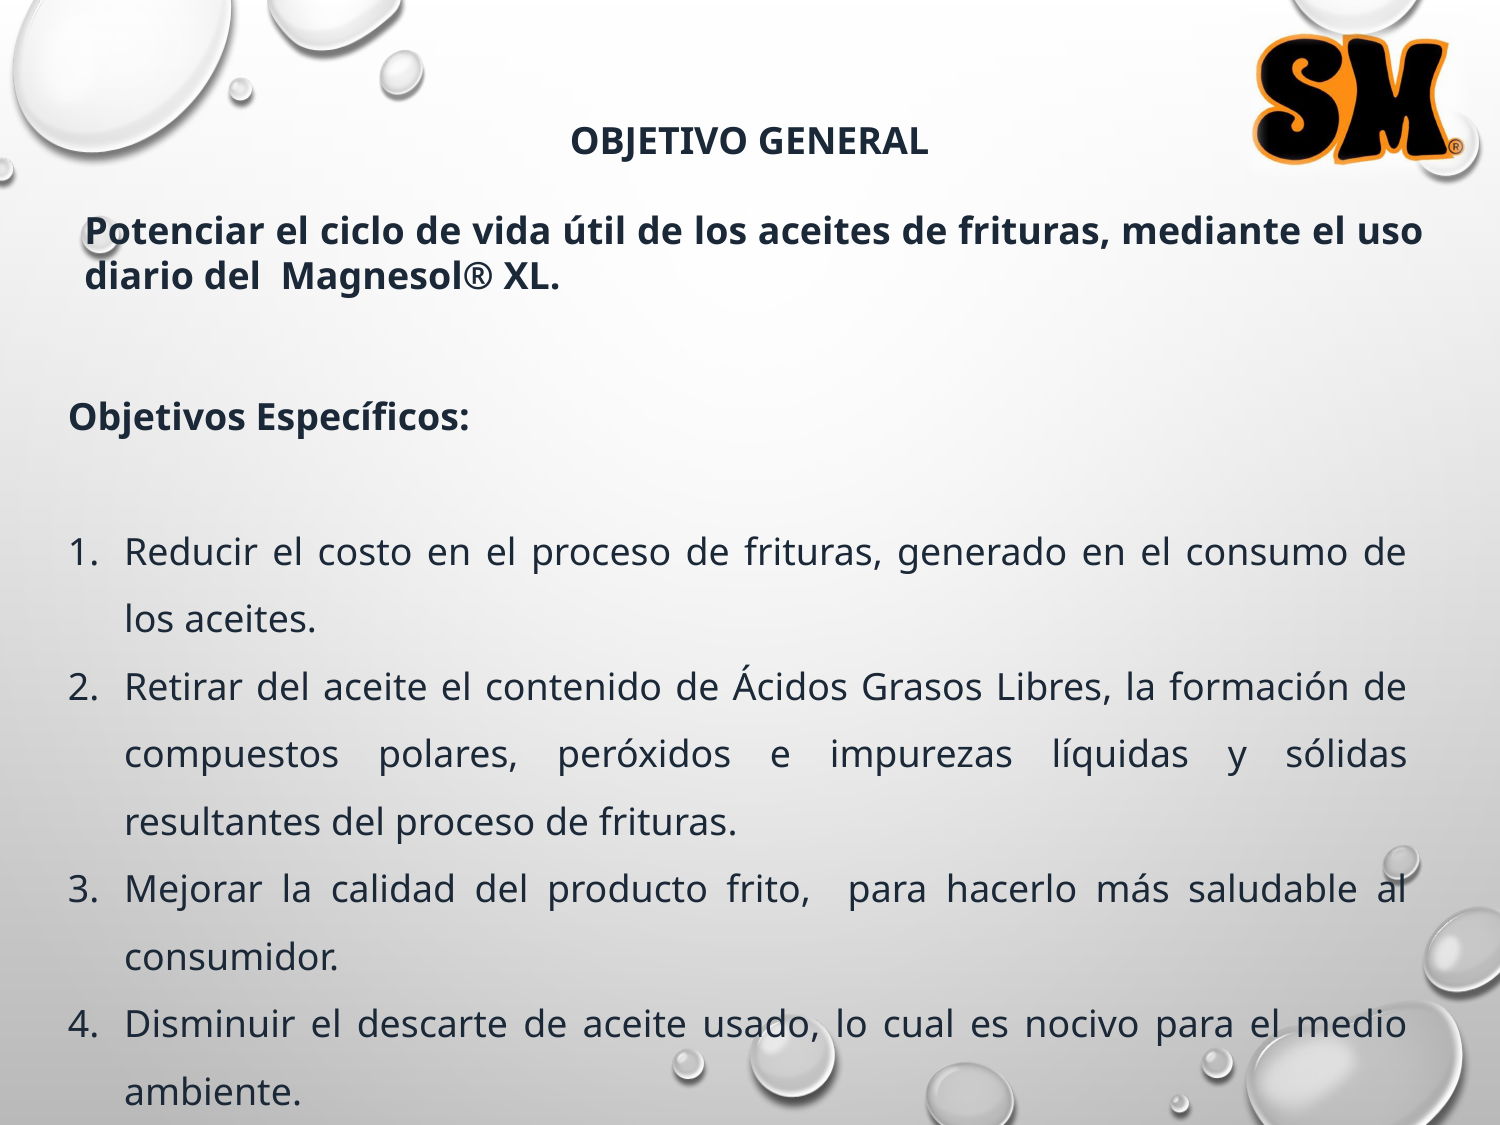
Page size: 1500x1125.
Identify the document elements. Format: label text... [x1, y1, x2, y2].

text_box OBJETIVO GENERAL Potenciar el ciclo de vida útil de los aceites de frituras, mediante el uso diario del Magnesol® XL. [69, 109, 1440, 305]
text_box Objetivos Específicos: Reducir el costo en el proceso de frituras, generado en el consumo de los aceites. Retirar del aceite el contenido de Ácidos Grasos Libres, la formación de compuestos polares, peróxidos e impurezas líquidas y sólidas resultantes del proceso de frituras. Mejorar la calidad del producto frito, para hacerlo más saludable al consumidor. Disminuir el descarte de aceite usado, lo cual es nocivo para el medio ambiente. [53, 385, 1424, 1120]
picture [0, 0, 1500, 1125]
